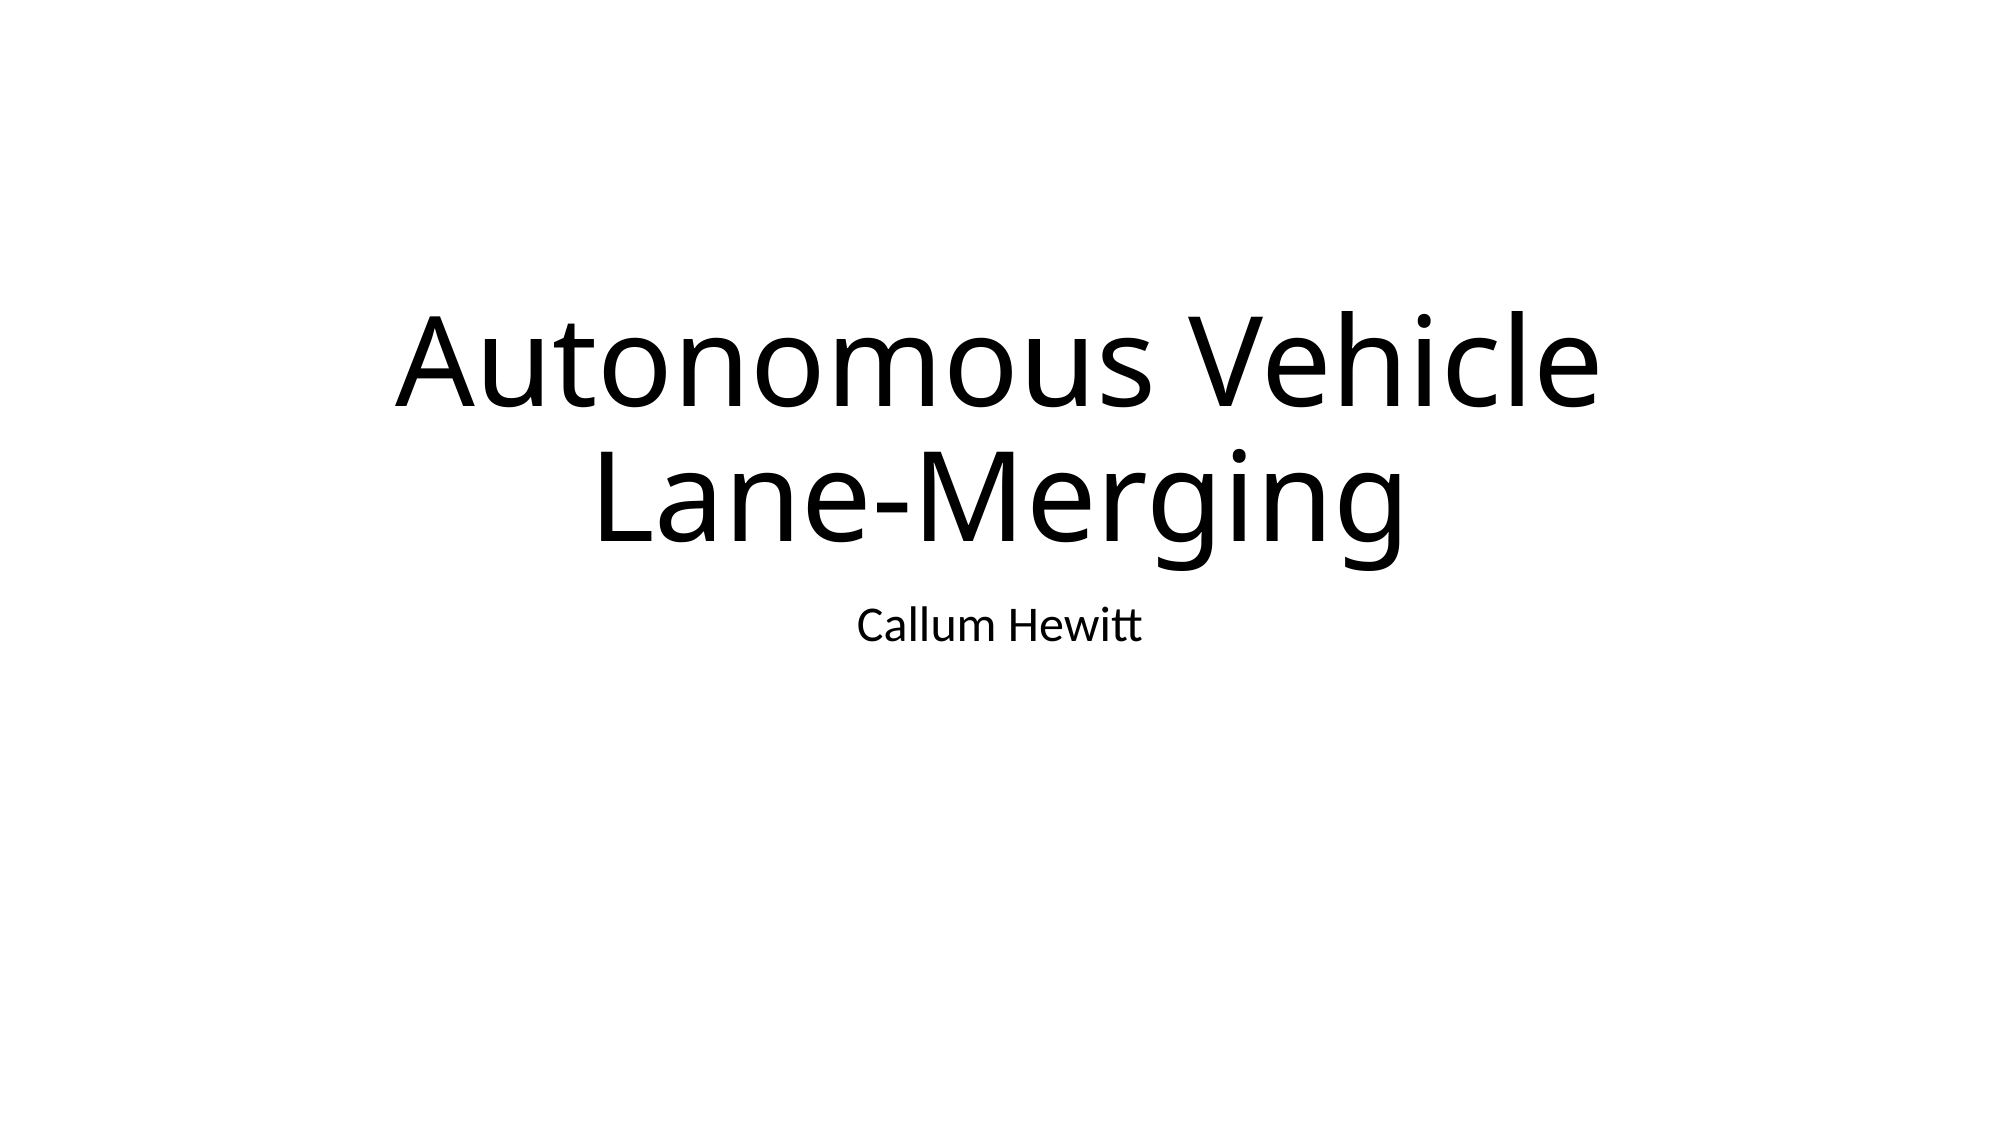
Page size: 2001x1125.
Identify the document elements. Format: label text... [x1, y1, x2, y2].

title Autonomous Vehicle Lane-Merging [249, 184, 1750, 576]
subtitle Callum Hewitt [249, 590, 1750, 863]
